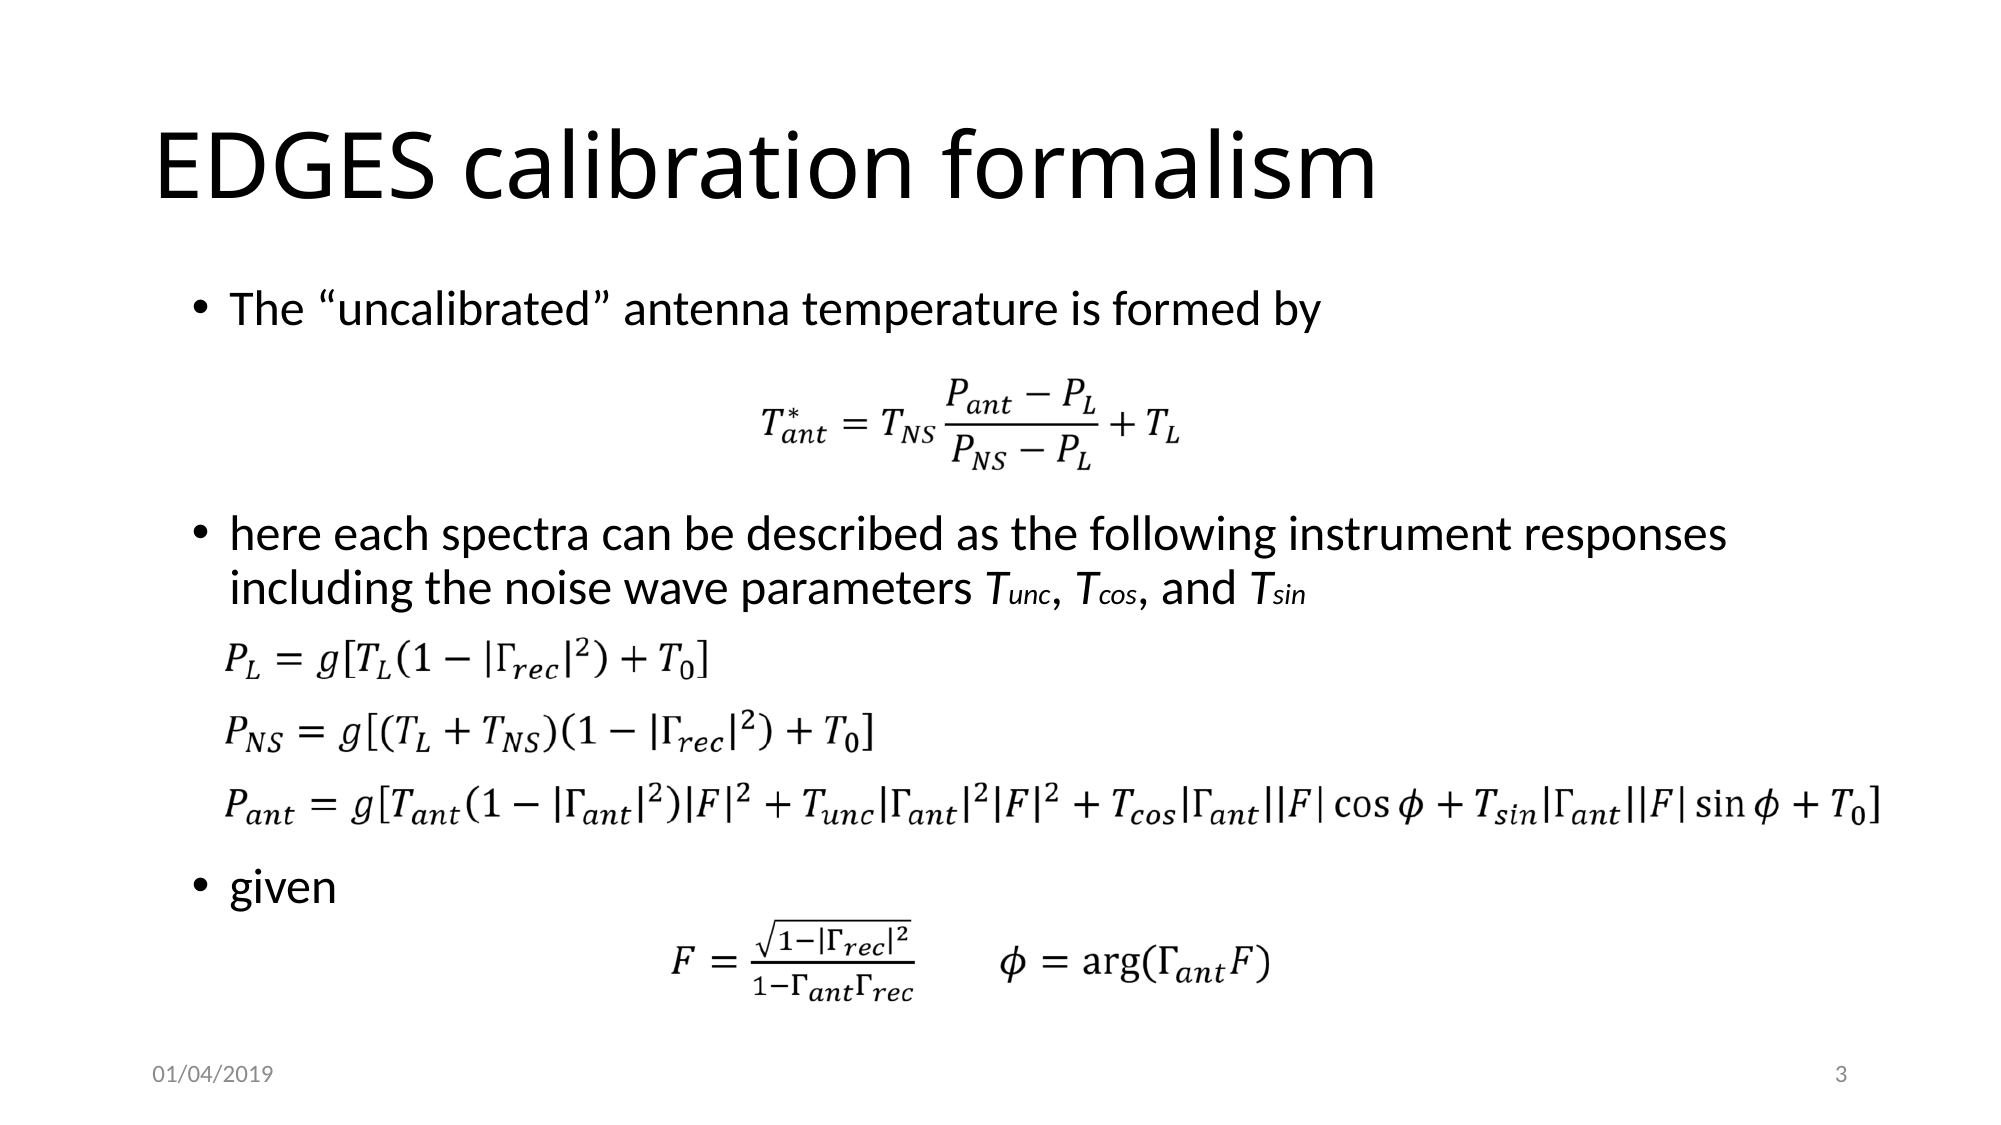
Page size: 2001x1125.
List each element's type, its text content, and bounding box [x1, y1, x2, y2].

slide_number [137, 1042, 588, 1103]
slide_number 3 [1412, 1042, 1863, 1103]
picture [213, 625, 1897, 848]
title EDGES calibration formalism [137, 59, 1863, 278]
picture [649, 901, 1284, 1018]
list The “uncalibrated” antenna temperature is formed by here each spectra can be described as the following instrument responses including the noise wave parameters Tunc, Tcos, and Tsin given [176, 275, 1800, 1019]
picture [753, 368, 1204, 485]
